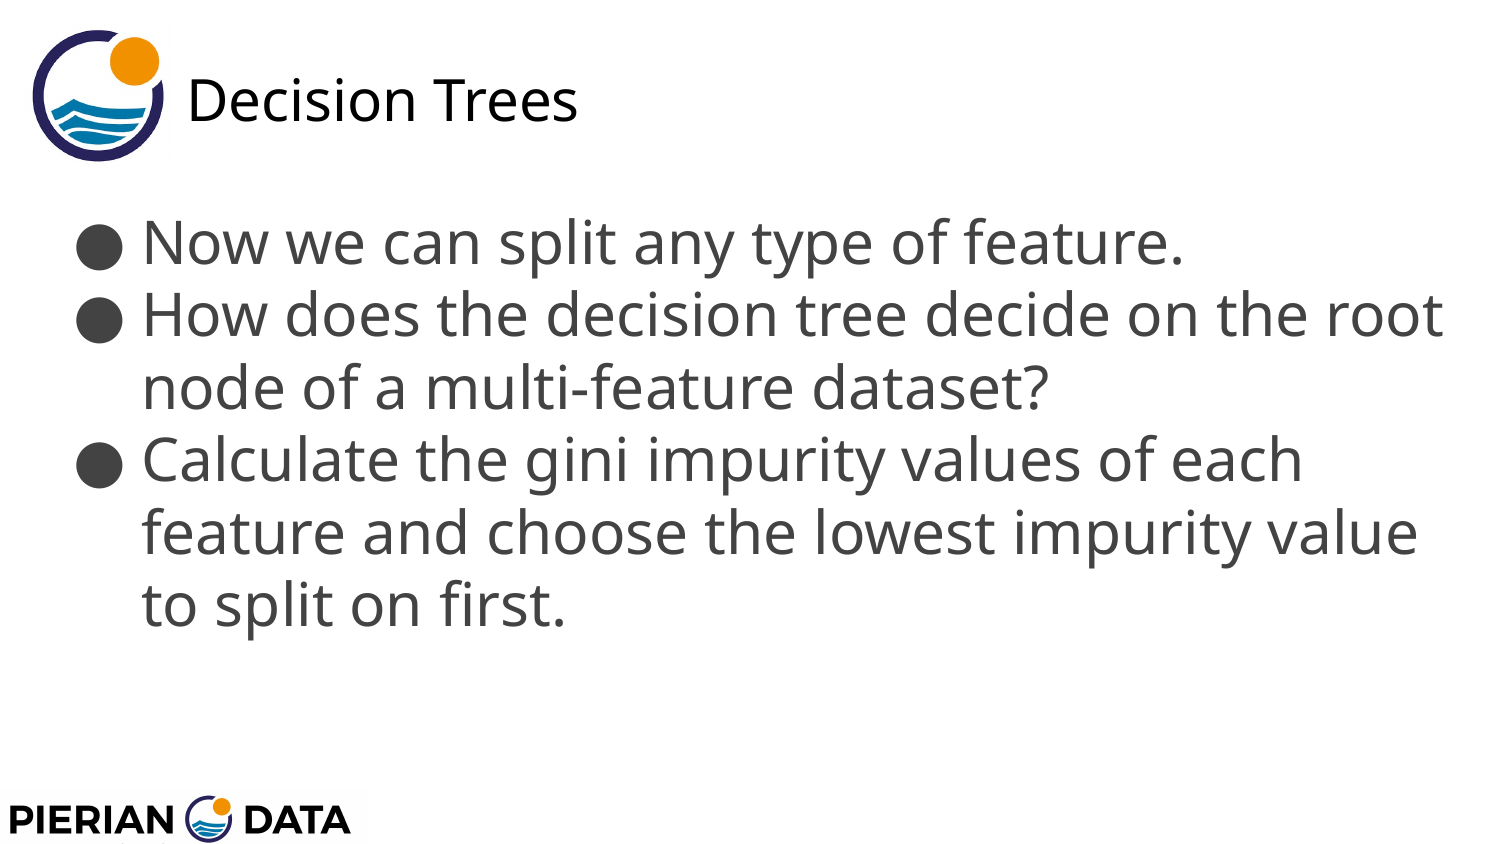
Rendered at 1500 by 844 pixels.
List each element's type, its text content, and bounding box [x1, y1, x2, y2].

picture [0, 787, 368, 844]
title Decision Trees [176, 48, 1449, 143]
list Now we can split any type of feature. How does the decision tree decide on the root node of a multi-feature dataset? Calculate the gini impurity values of each feature and choose the lowest impurity value to split on first. [51, 189, 1476, 750]
picture [24, 24, 172, 167]
